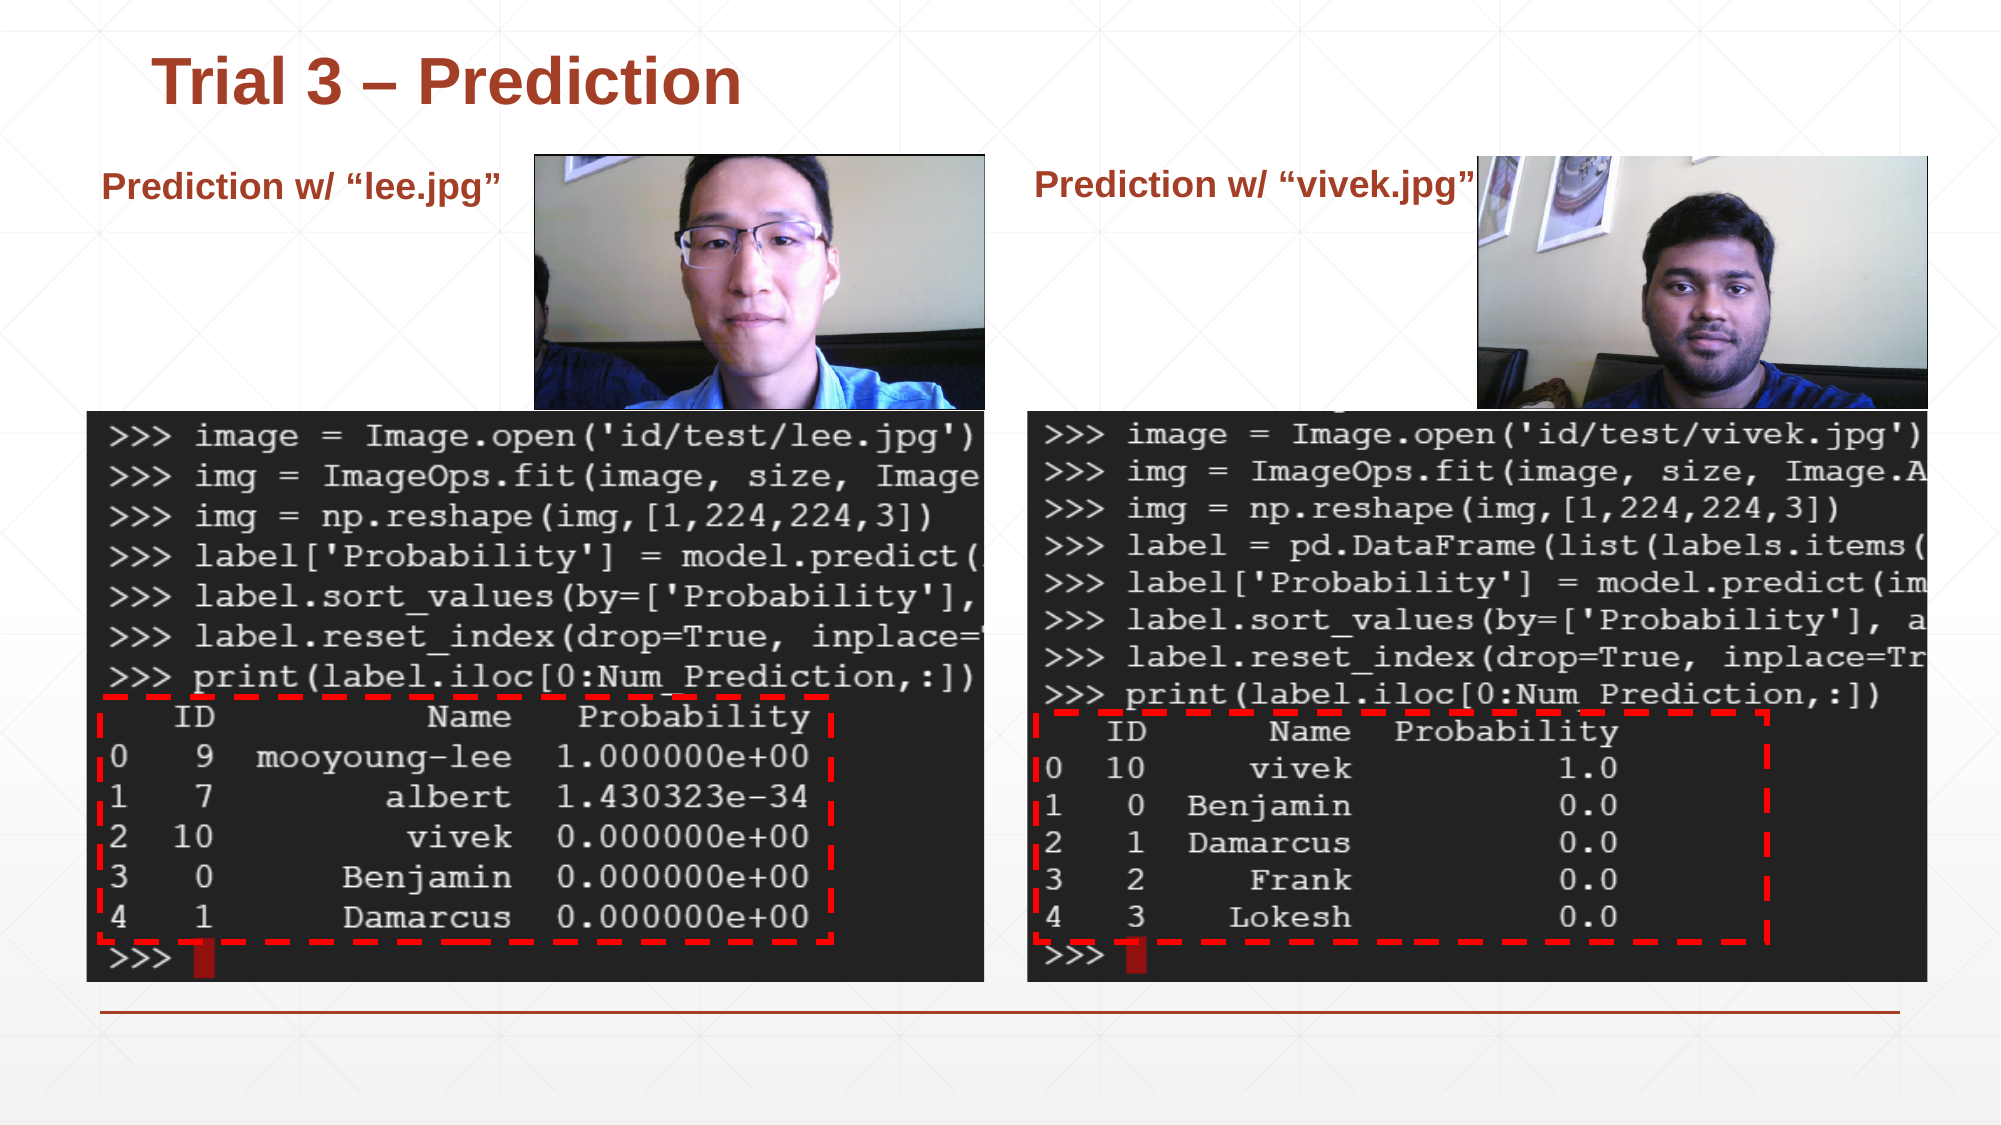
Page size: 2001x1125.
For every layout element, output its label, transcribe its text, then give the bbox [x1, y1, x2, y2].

picture [86, 411, 985, 982]
text_box Prediction w/ “vivek.jpg” [1019, 152, 1543, 213]
picture [1027, 411, 1928, 982]
picture [1477, 156, 1928, 409]
picture [534, 154, 985, 410]
title Trial 3 – Prediction [135, 27, 1711, 127]
text_box Prediction w/ “lee.jpg” [86, 154, 534, 215]
